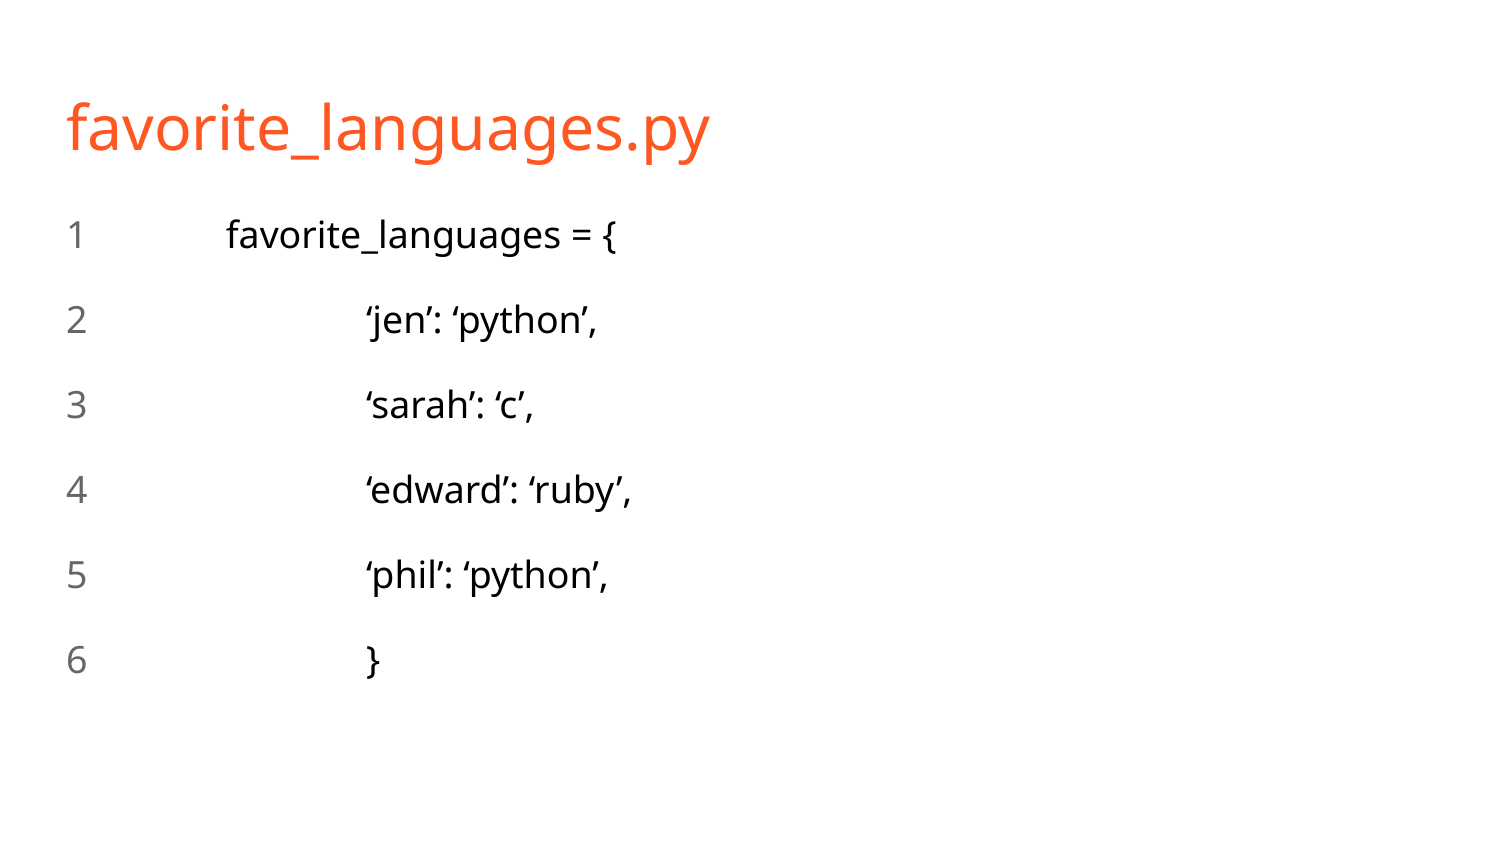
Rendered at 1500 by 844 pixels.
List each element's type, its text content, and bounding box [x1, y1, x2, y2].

list 1 favorite_languages = { 2 ‘jen’: ‘python’, 3 ‘sarah’: ‘c’, 4 ‘edward’: ‘ruby’, 5 ‘phil’: ‘python’, 6 } [51, 189, 1449, 750]
title favorite_languages.py [51, 72, 1449, 167]
